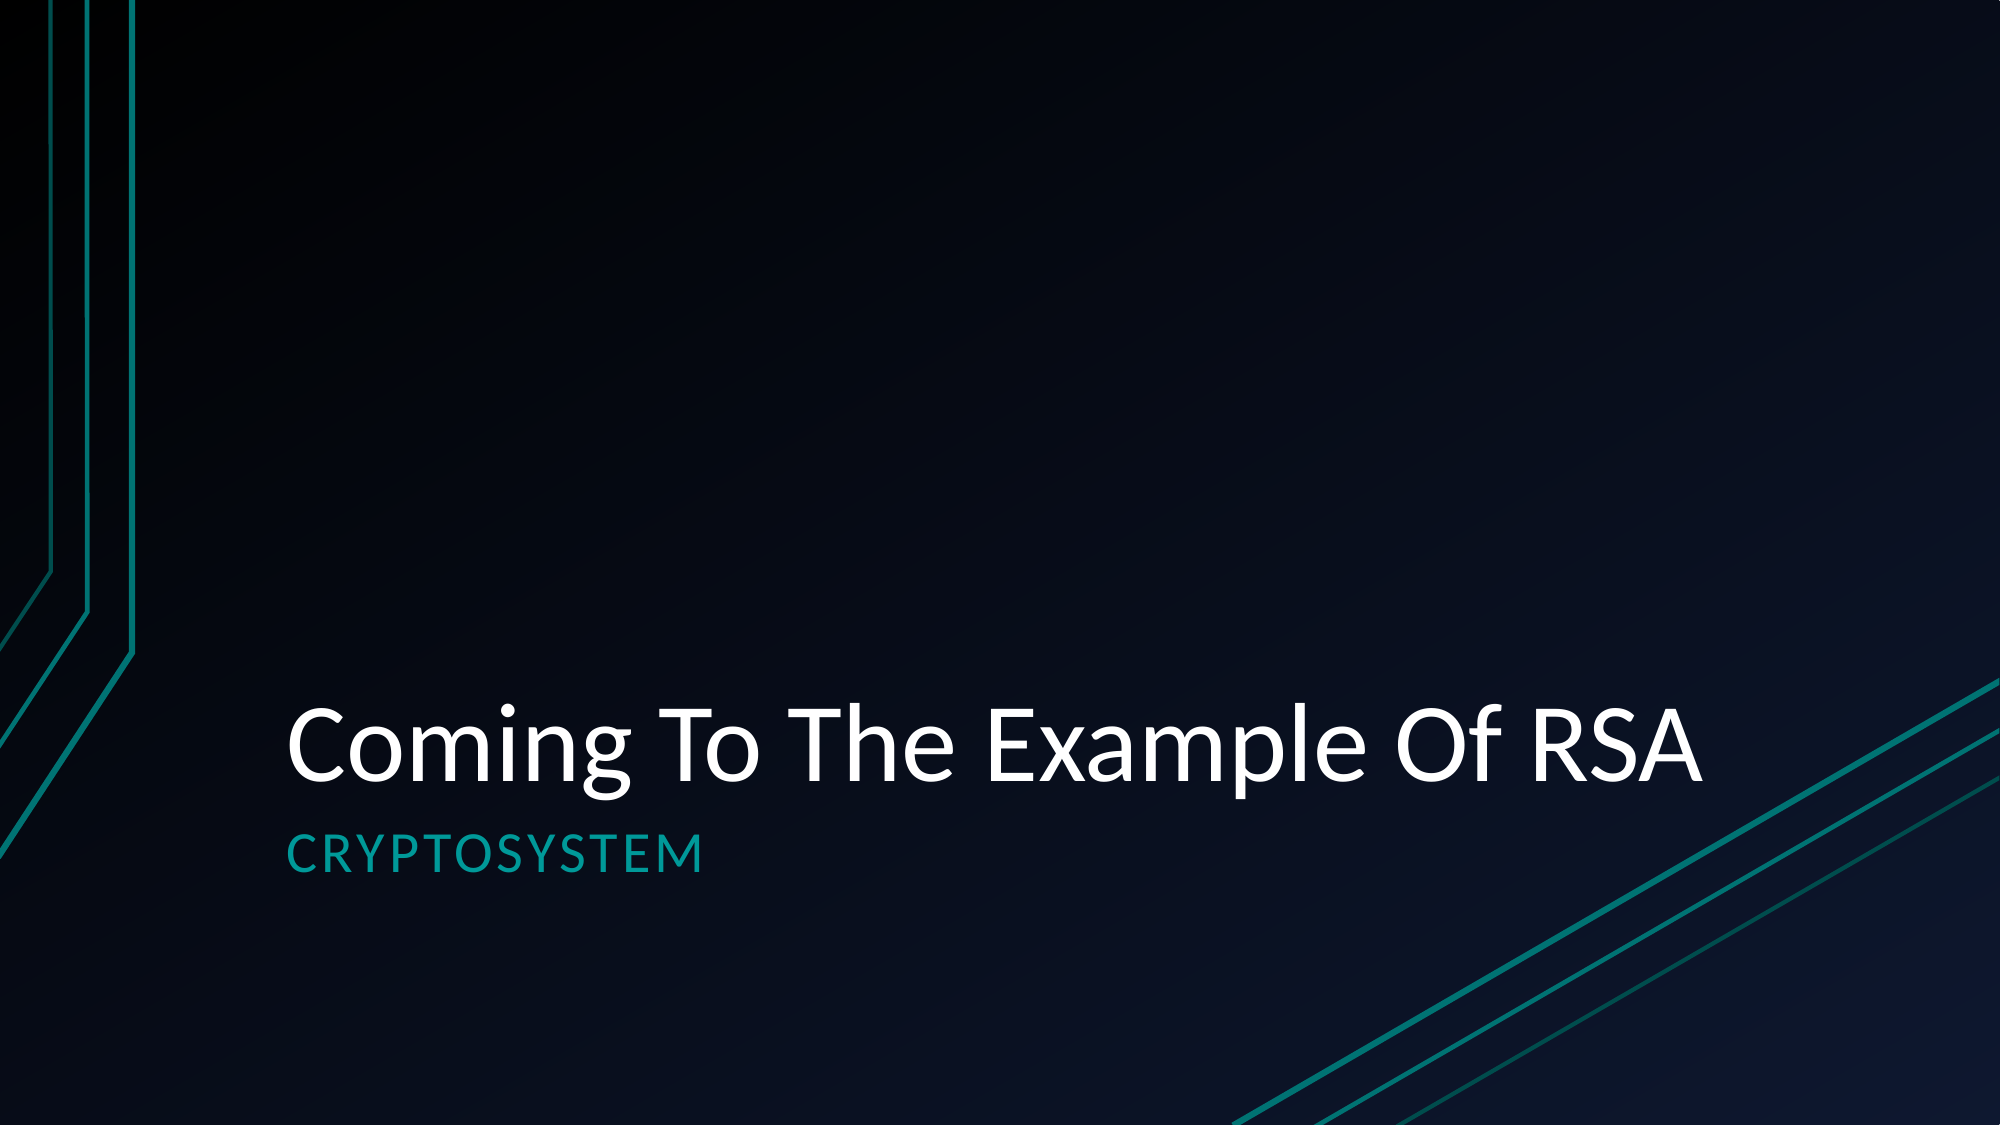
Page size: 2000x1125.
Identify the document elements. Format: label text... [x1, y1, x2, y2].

title Coming To The Example Of RSA [266, 362, 1733, 816]
list Cryptosystem [266, 812, 1427, 1013]
